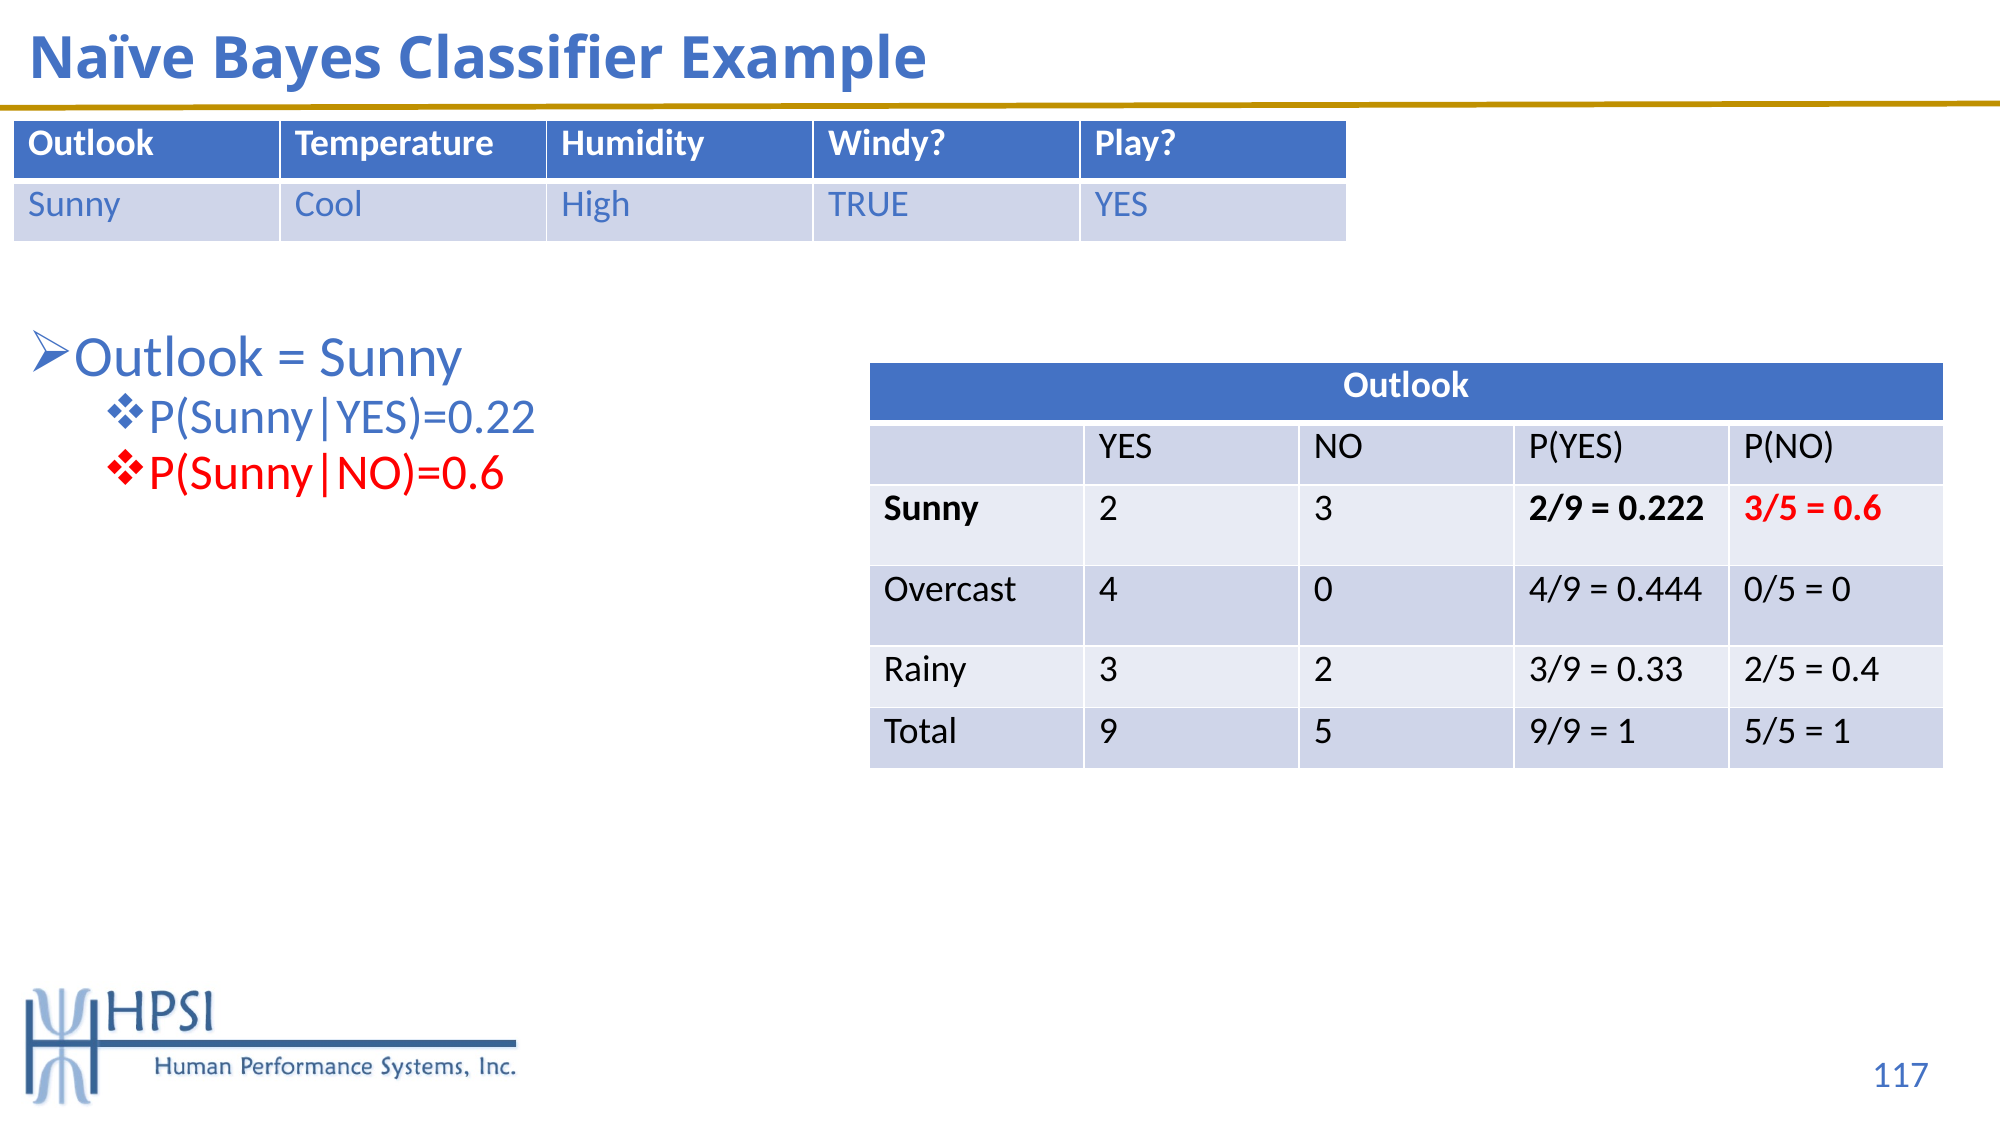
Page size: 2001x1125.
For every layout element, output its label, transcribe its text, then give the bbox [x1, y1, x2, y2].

table_cell 9/9 = 1 [1515, 708, 1728, 768]
table_header Temperature [281, 121, 546, 178]
table_cell P(YES) [1515, 426, 1728, 484]
table_cell Sunny [870, 486, 1083, 565]
table_cell 9 [1085, 708, 1298, 768]
table_cell Cool [281, 184, 546, 241]
table_header Outlook [870, 363, 1943, 420]
table_cell TRUE [814, 184, 1079, 241]
table_cell 3/9 = 0.33 [1515, 647, 1728, 707]
table_cell 5 [1300, 708, 1513, 768]
text_box Outlook = Sunny P(Sunny|YES)=0.22 P(Sunny|NO)=0.6 [13, 243, 848, 967]
table_header Windy? [814, 121, 1079, 178]
table_header Outlook [14, 121, 279, 178]
table_cell YES [1081, 184, 1346, 241]
table_cell 0 [1300, 566, 1513, 645]
title Naïve Bayes Classifier Example [13, 0, 1739, 120]
table_cell P(NO) [1730, 426, 1943, 484]
table_cell High [547, 184, 812, 241]
table_cell Overcast [870, 566, 1083, 645]
table_cell 2 [1300, 647, 1513, 707]
slide_number 117 [1493, 1042, 1944, 1103]
table_cell 2 [1085, 486, 1298, 565]
picture [21, 981, 524, 1108]
table_cell NO [1300, 426, 1513, 484]
table_header Humidity [547, 121, 812, 178]
table_cell Sunny [14, 184, 279, 241]
table_cell 2/9 = 0.222 [1515, 486, 1728, 565]
table_cell 4 [1085, 566, 1298, 645]
table_cell YES [1085, 426, 1298, 484]
table_cell 3/5 = 0.6 [1730, 486, 1943, 565]
table_cell Total [870, 708, 1083, 768]
table_cell 0/5 = 0 [1730, 566, 1943, 645]
table_header Play? [1081, 121, 1346, 178]
table_cell Rainy [870, 647, 1083, 707]
table_cell 3 [1300, 486, 1513, 565]
table_cell 5/5 = 1 [1730, 708, 1943, 768]
table_cell 3 [1085, 647, 1298, 707]
table_cell [870, 426, 1083, 484]
table_cell 2/5 = 0.4 [1730, 647, 1943, 707]
table_cell 4/9 = 0.444 [1515, 566, 1728, 645]
